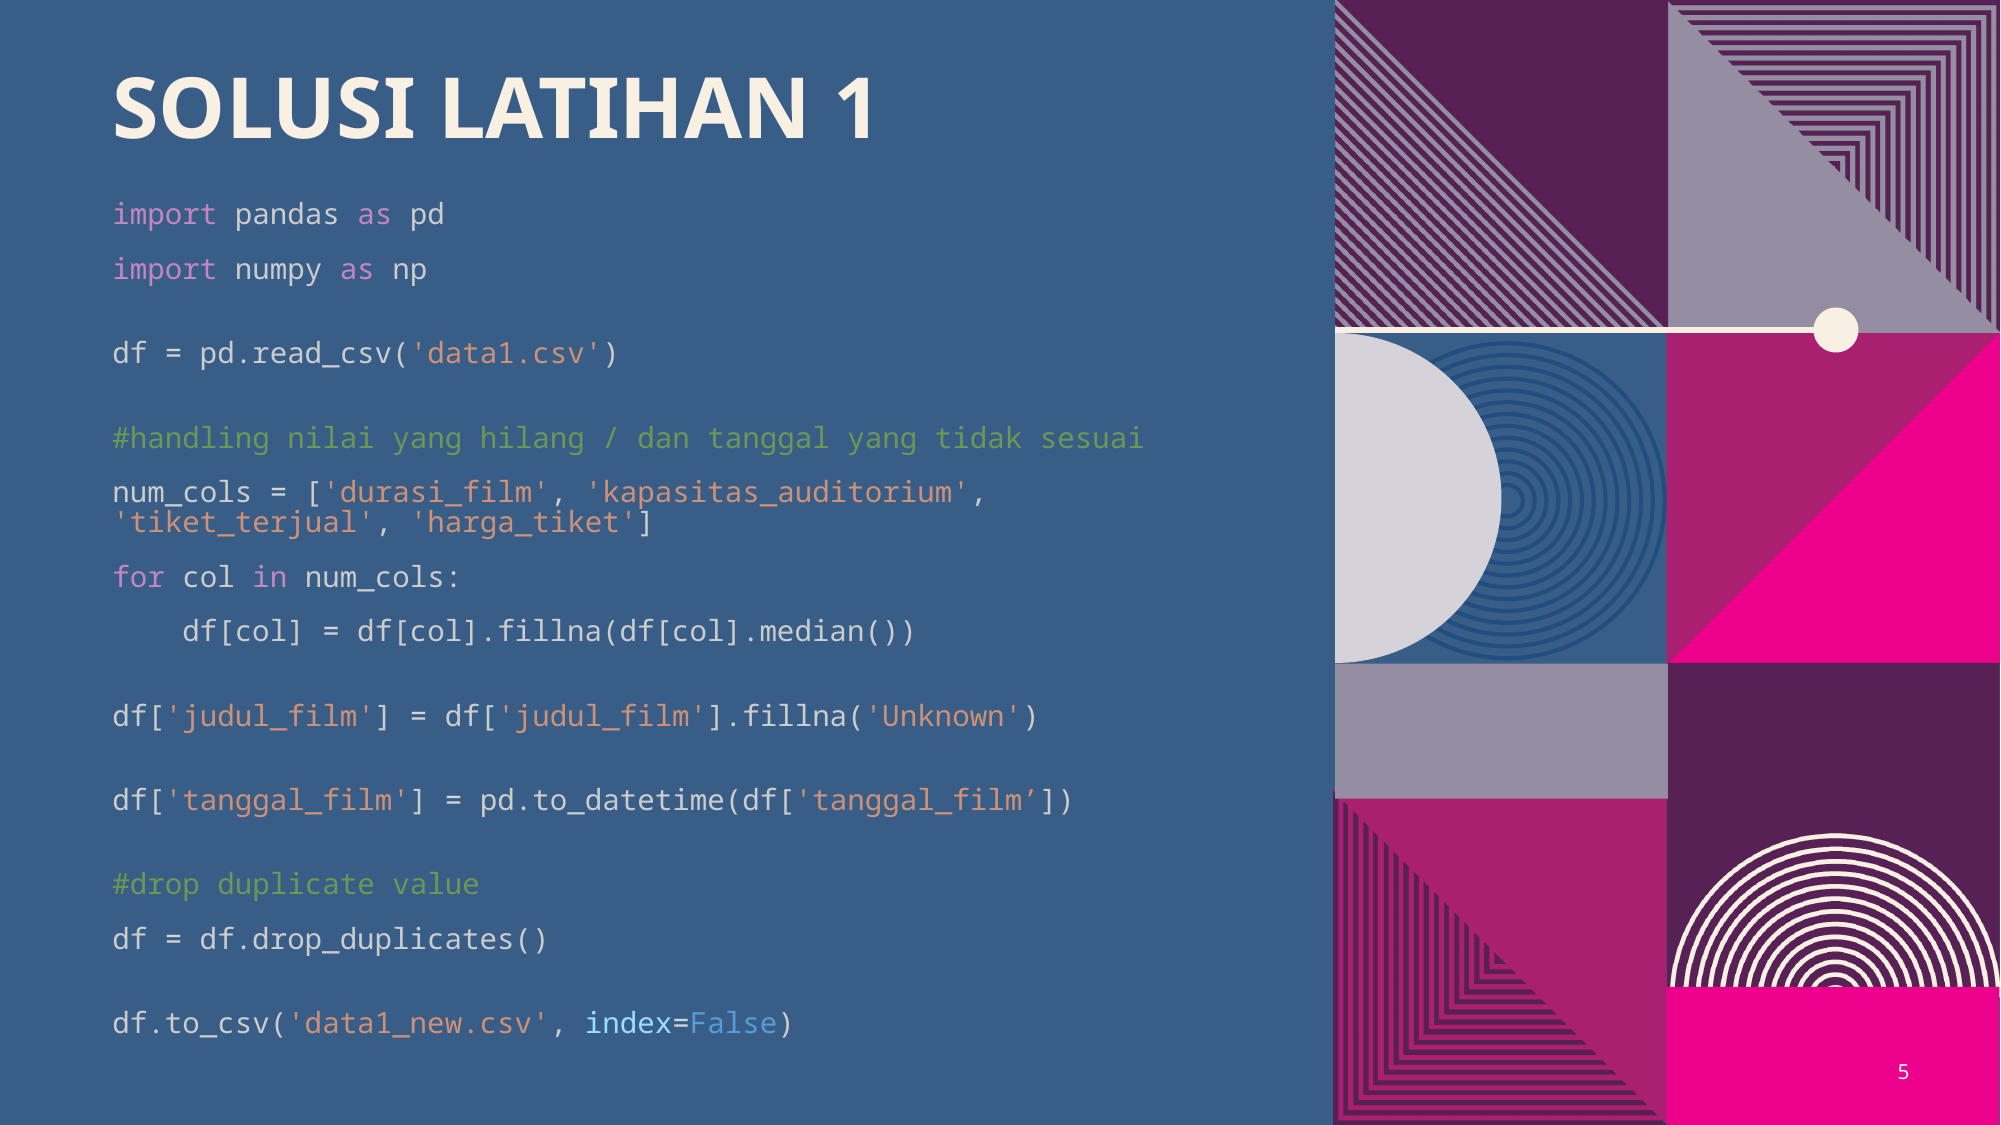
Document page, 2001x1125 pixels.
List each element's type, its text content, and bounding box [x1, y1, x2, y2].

list import pandas as pd import numpy as np df = pd.read_csv('data1.csv') #handling nilai yang hilang / dan tanggal yang tidak sesuai num_cols = ['durasi_film', 'kapasitas_auditorium', 'tiket_terjual', 'harga_tiket'] for col in num_cols: df[col] = df[col].fillna(df[col].median()) df['judul_film'] = df['judul_film'].fillna('Unknown') df['tanggal_film'] = pd.to_datetime(df['tanggal_film’]) #drop duplicate value df = df.drop_duplicates() df.to_csv('data1_new.csv', index=False) [97, 193, 1180, 734]
picture [1335, 0, 2001, 333]
slide_number 5 [1849, 1042, 1925, 1103]
picture [1669, 833, 2001, 998]
title Solusi Latihan 1 [97, 58, 900, 169]
picture [1333, 791, 1667, 1125]
